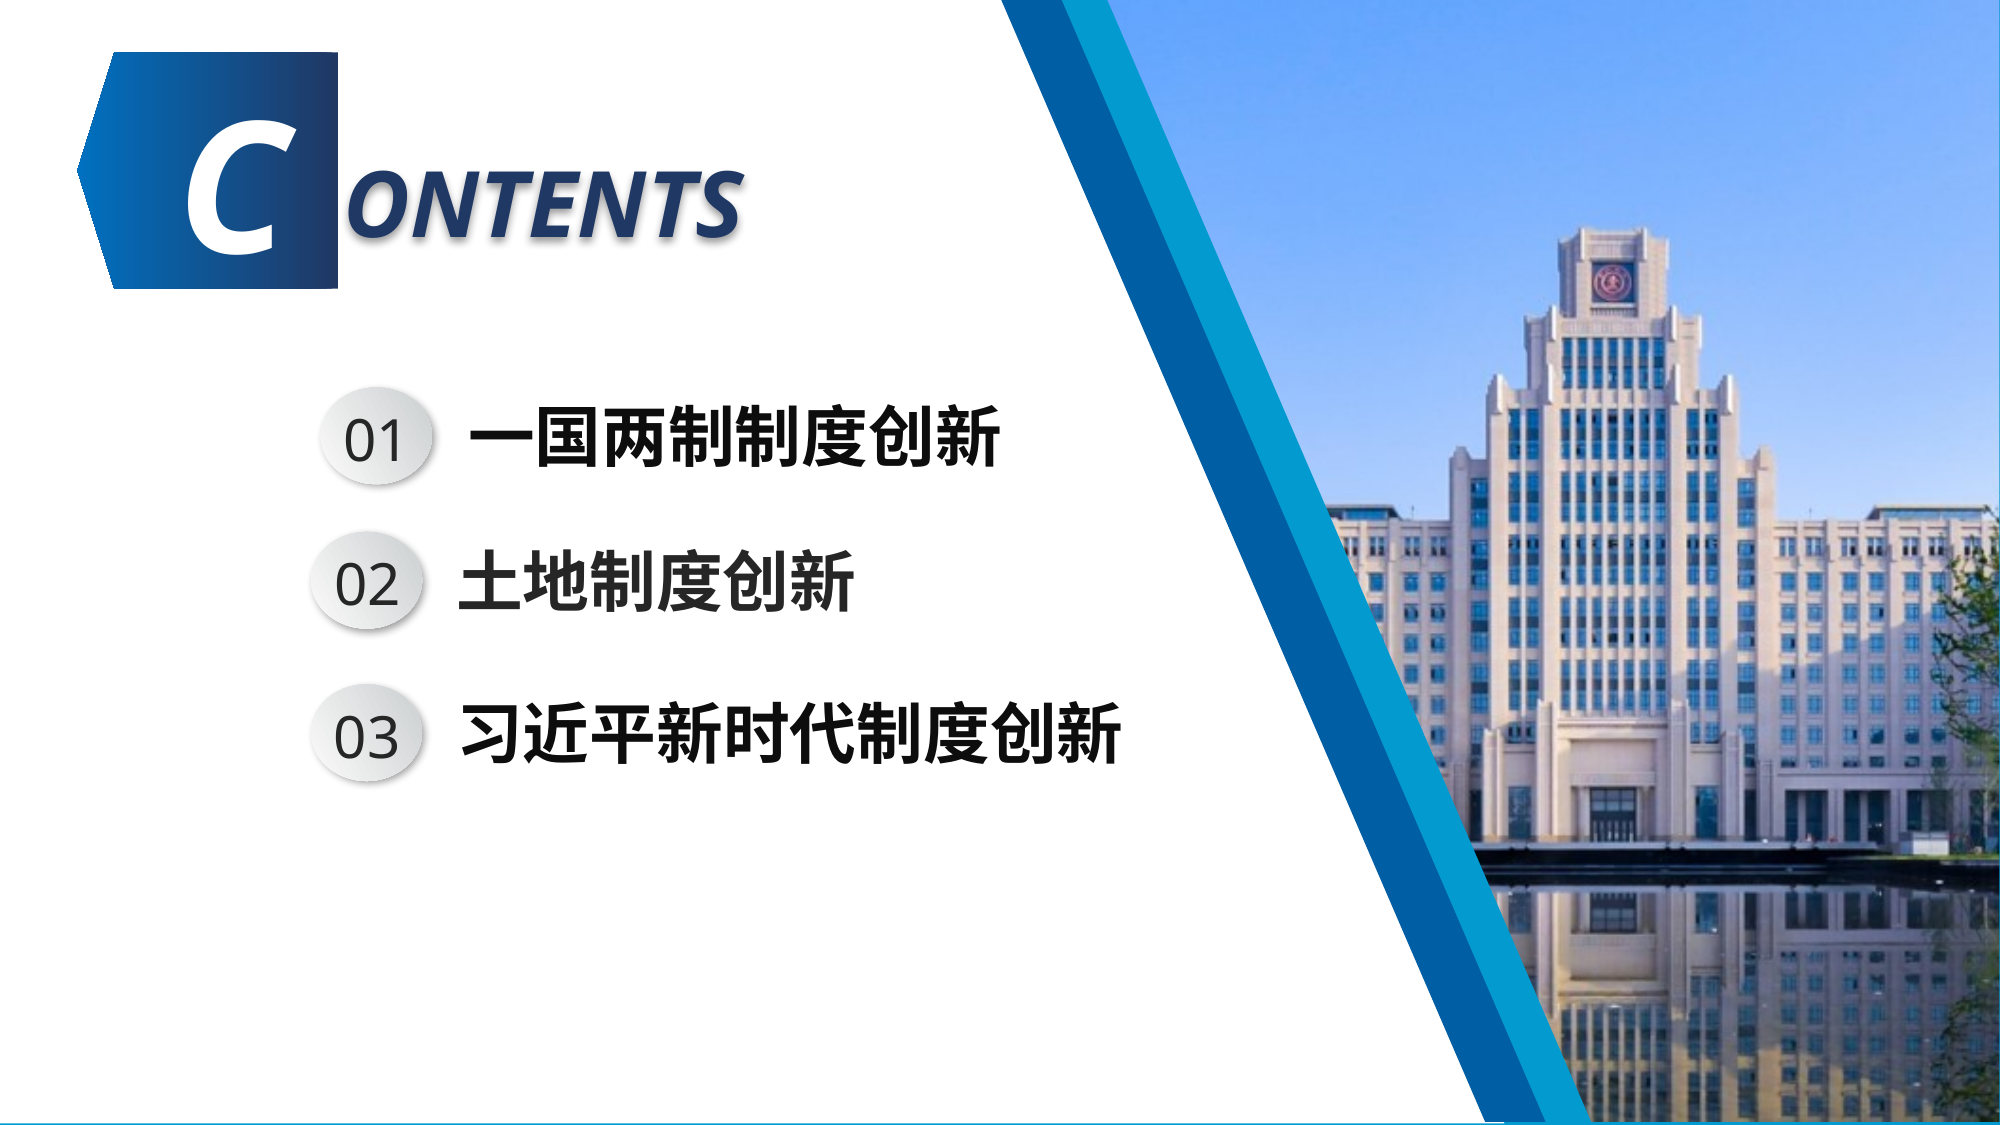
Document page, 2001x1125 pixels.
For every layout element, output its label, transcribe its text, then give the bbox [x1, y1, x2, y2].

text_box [311, 531, 872, 629]
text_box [320, 387, 1020, 485]
picture [1109, 0, 2000, 1121]
text_box [76, 51, 340, 290]
text_box C [162, 62, 305, 298]
text_box ONTENTS [328, 151, 945, 260]
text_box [311, 684, 1217, 782]
